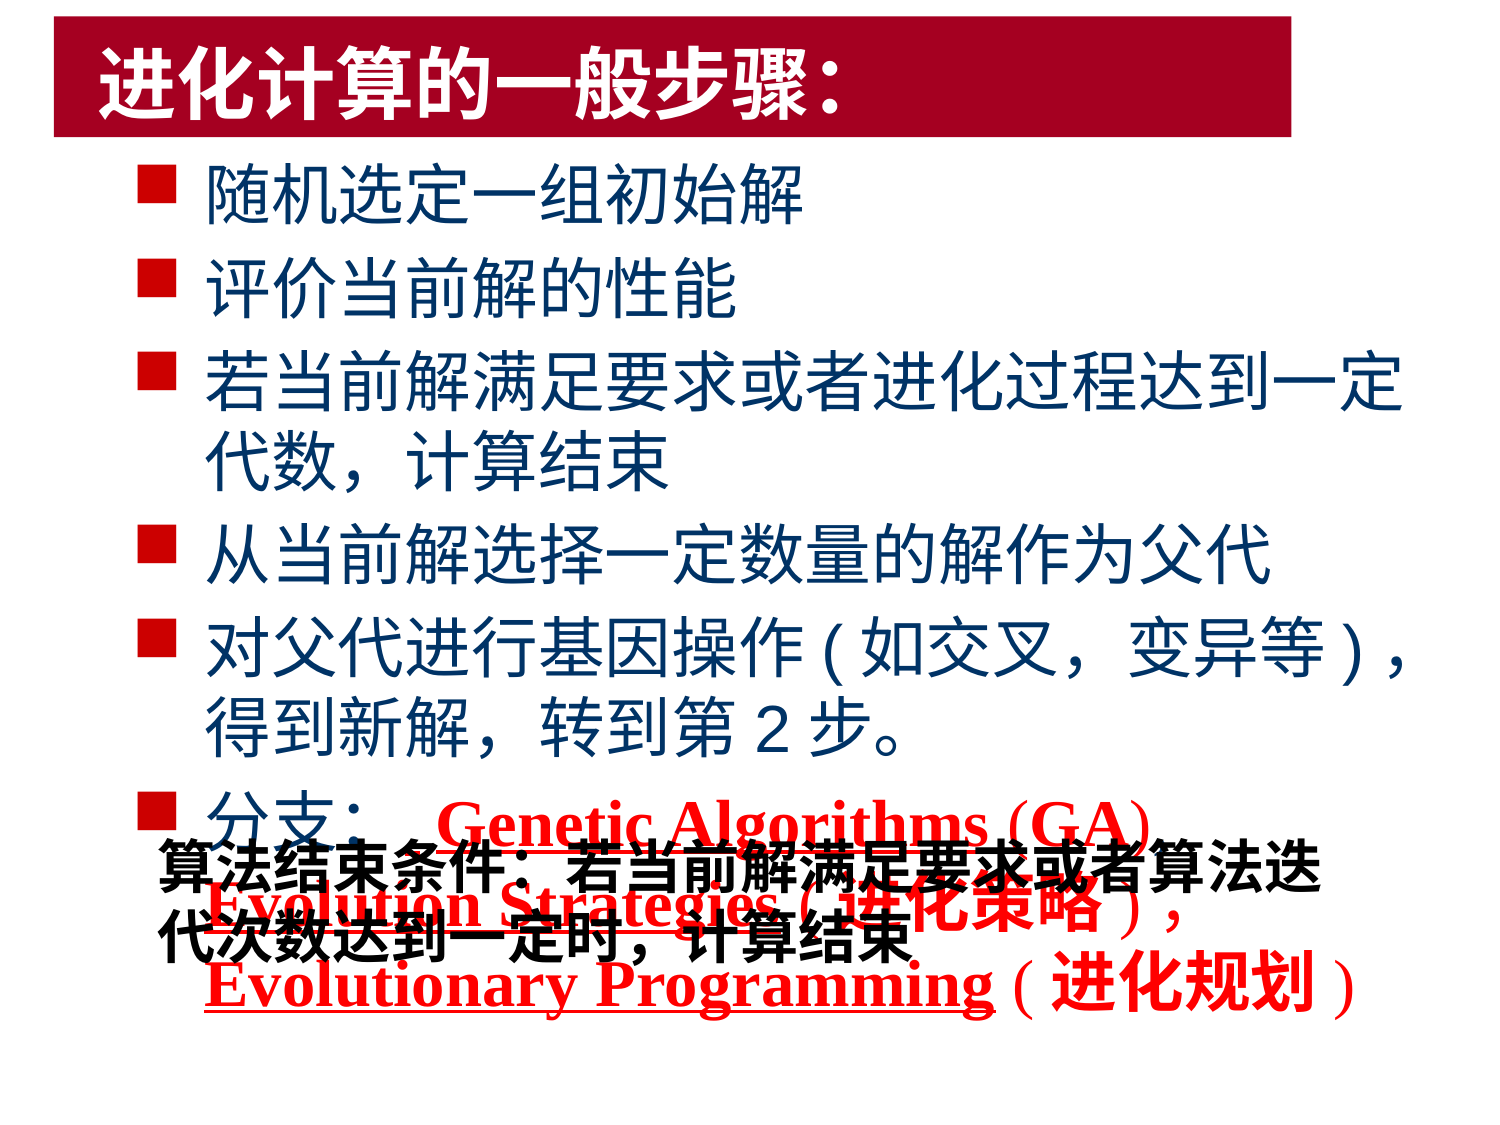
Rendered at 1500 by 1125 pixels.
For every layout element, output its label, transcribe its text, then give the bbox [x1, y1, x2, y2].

list 随机选定一组初始解 评价当前解的性能 若当前解满足要求或者进化过程达到一定代数，计算结束 从当前解选择一定数量的解作为父代 对父代进行基因操作(如交叉，变异等)，得到新解，转到第2步。 分支： Genetic Algorithms (GA), Evolution Strategies (进化策略)， Evolutionary Programming (进化规划) [40, 145, 1479, 1076]
text_box 算法结束条件：若当前解满足要求或者算法迭代次数达到一定时，计算结束 [67, 822, 1378, 978]
title 进化计算的一般步骤： [53, 16, 1292, 138]
